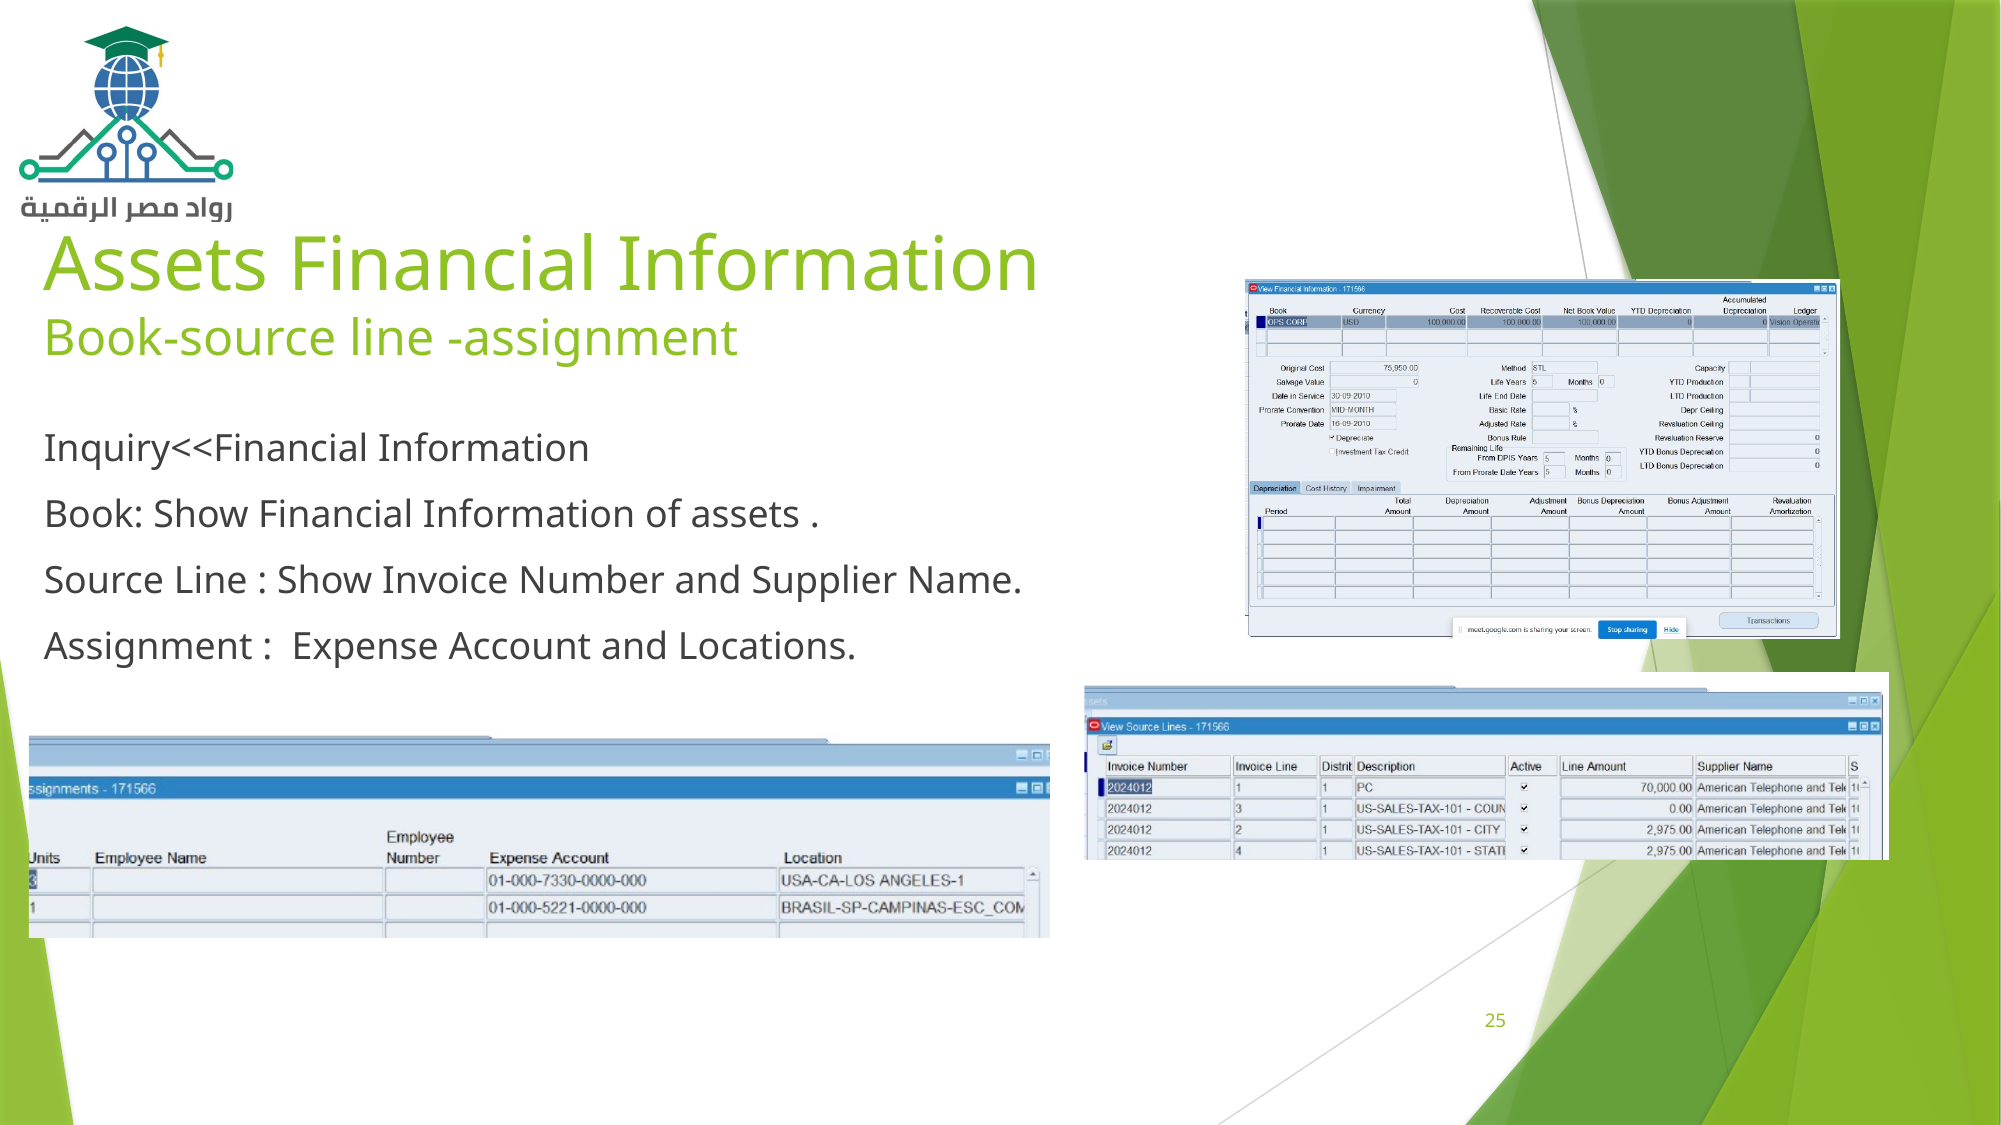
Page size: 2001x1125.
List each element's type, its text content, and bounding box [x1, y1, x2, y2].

title Assets Financial Information Book-source line -assignment [28, 208, 1439, 416]
picture [19, 26, 233, 222]
picture [1244, 278, 1841, 639]
picture [28, 734, 1051, 939]
picture [1083, 672, 1890, 860]
slide_number 25 [1409, 991, 1522, 1051]
list Inquiry<<Financial Information Book: Show Financial Information of assets . Source Line : Show Invoice Number and Supplier Name. Assignment : Expense Account and Locations. [28, 416, 1439, 1054]
